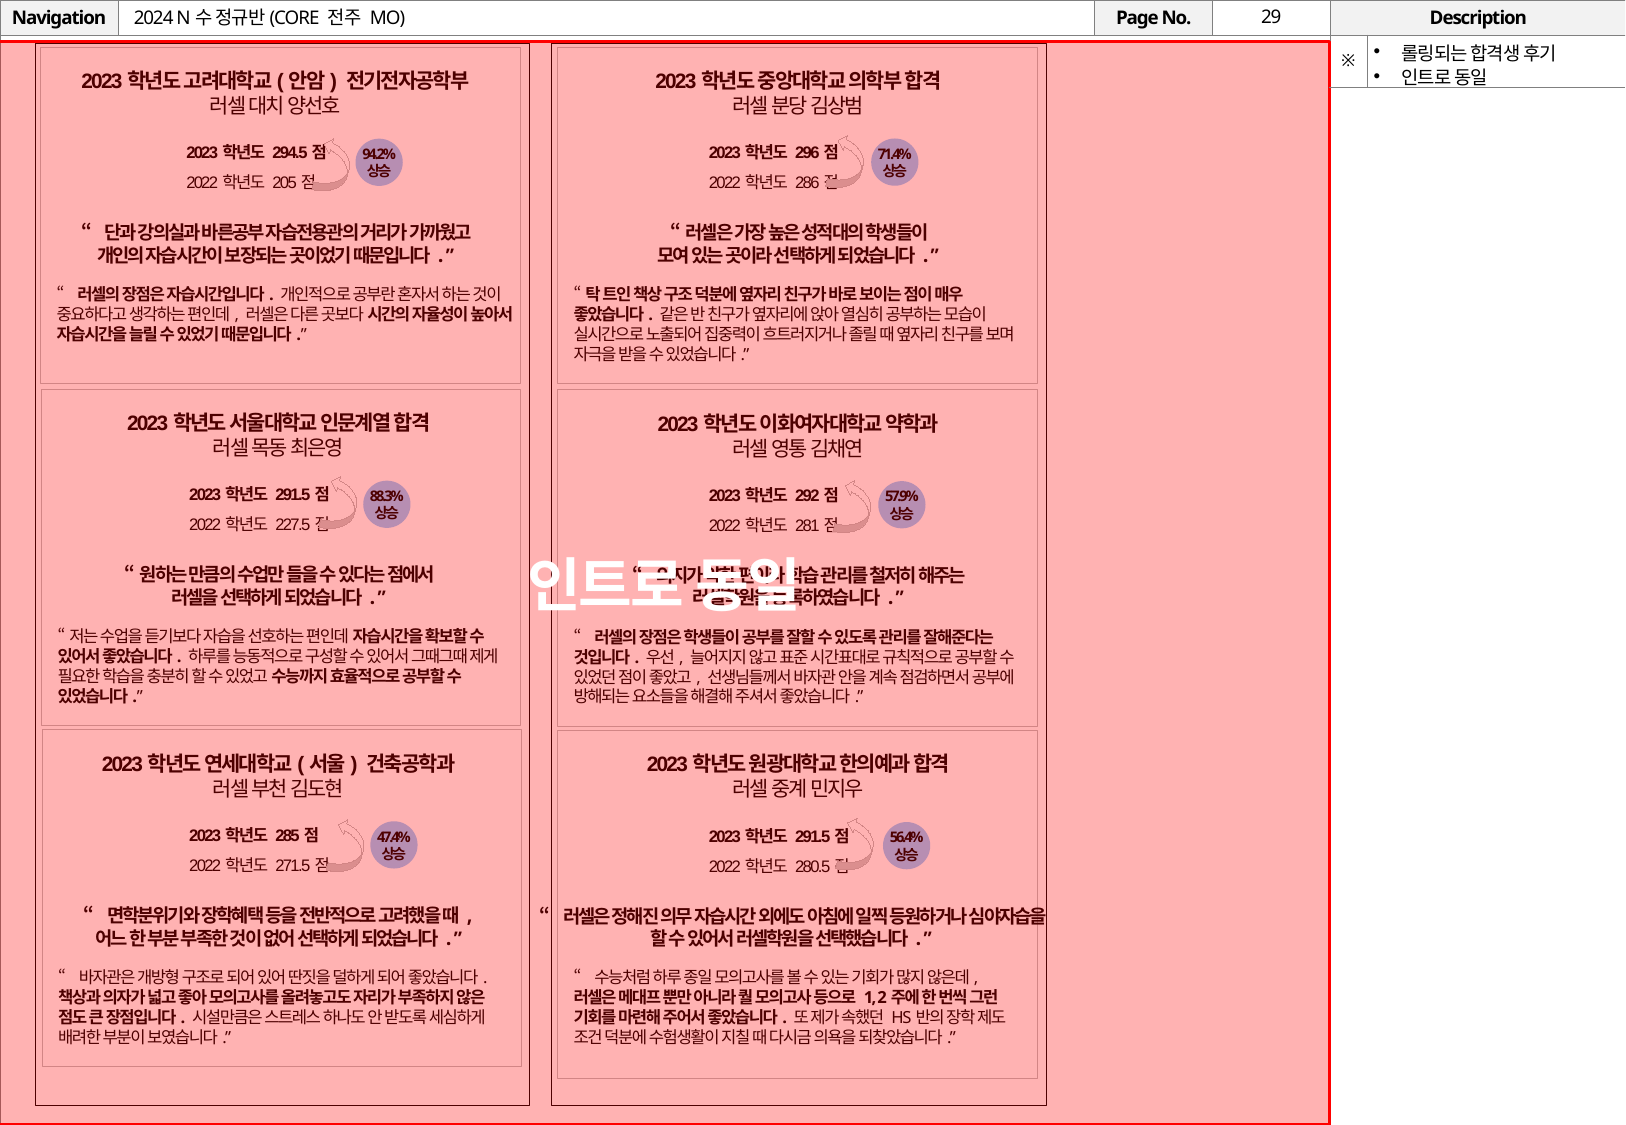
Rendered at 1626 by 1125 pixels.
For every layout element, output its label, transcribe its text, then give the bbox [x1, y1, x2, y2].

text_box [173, 807, 418, 884]
table_header ※ [1329, 36, 1367, 87]
text_box 인트로 동일 [0, 41, 1330, 1125]
table_header 롤링되는 합격생 후기 인트로 동일 [1368, 36, 1625, 87]
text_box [173, 466, 411, 543]
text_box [693, 807, 931, 885]
title 2024 N수 정규반(CORE 전주 MO) [118, 0, 1097, 35]
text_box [693, 466, 926, 544]
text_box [170, 124, 403, 201]
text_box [693, 124, 919, 201]
